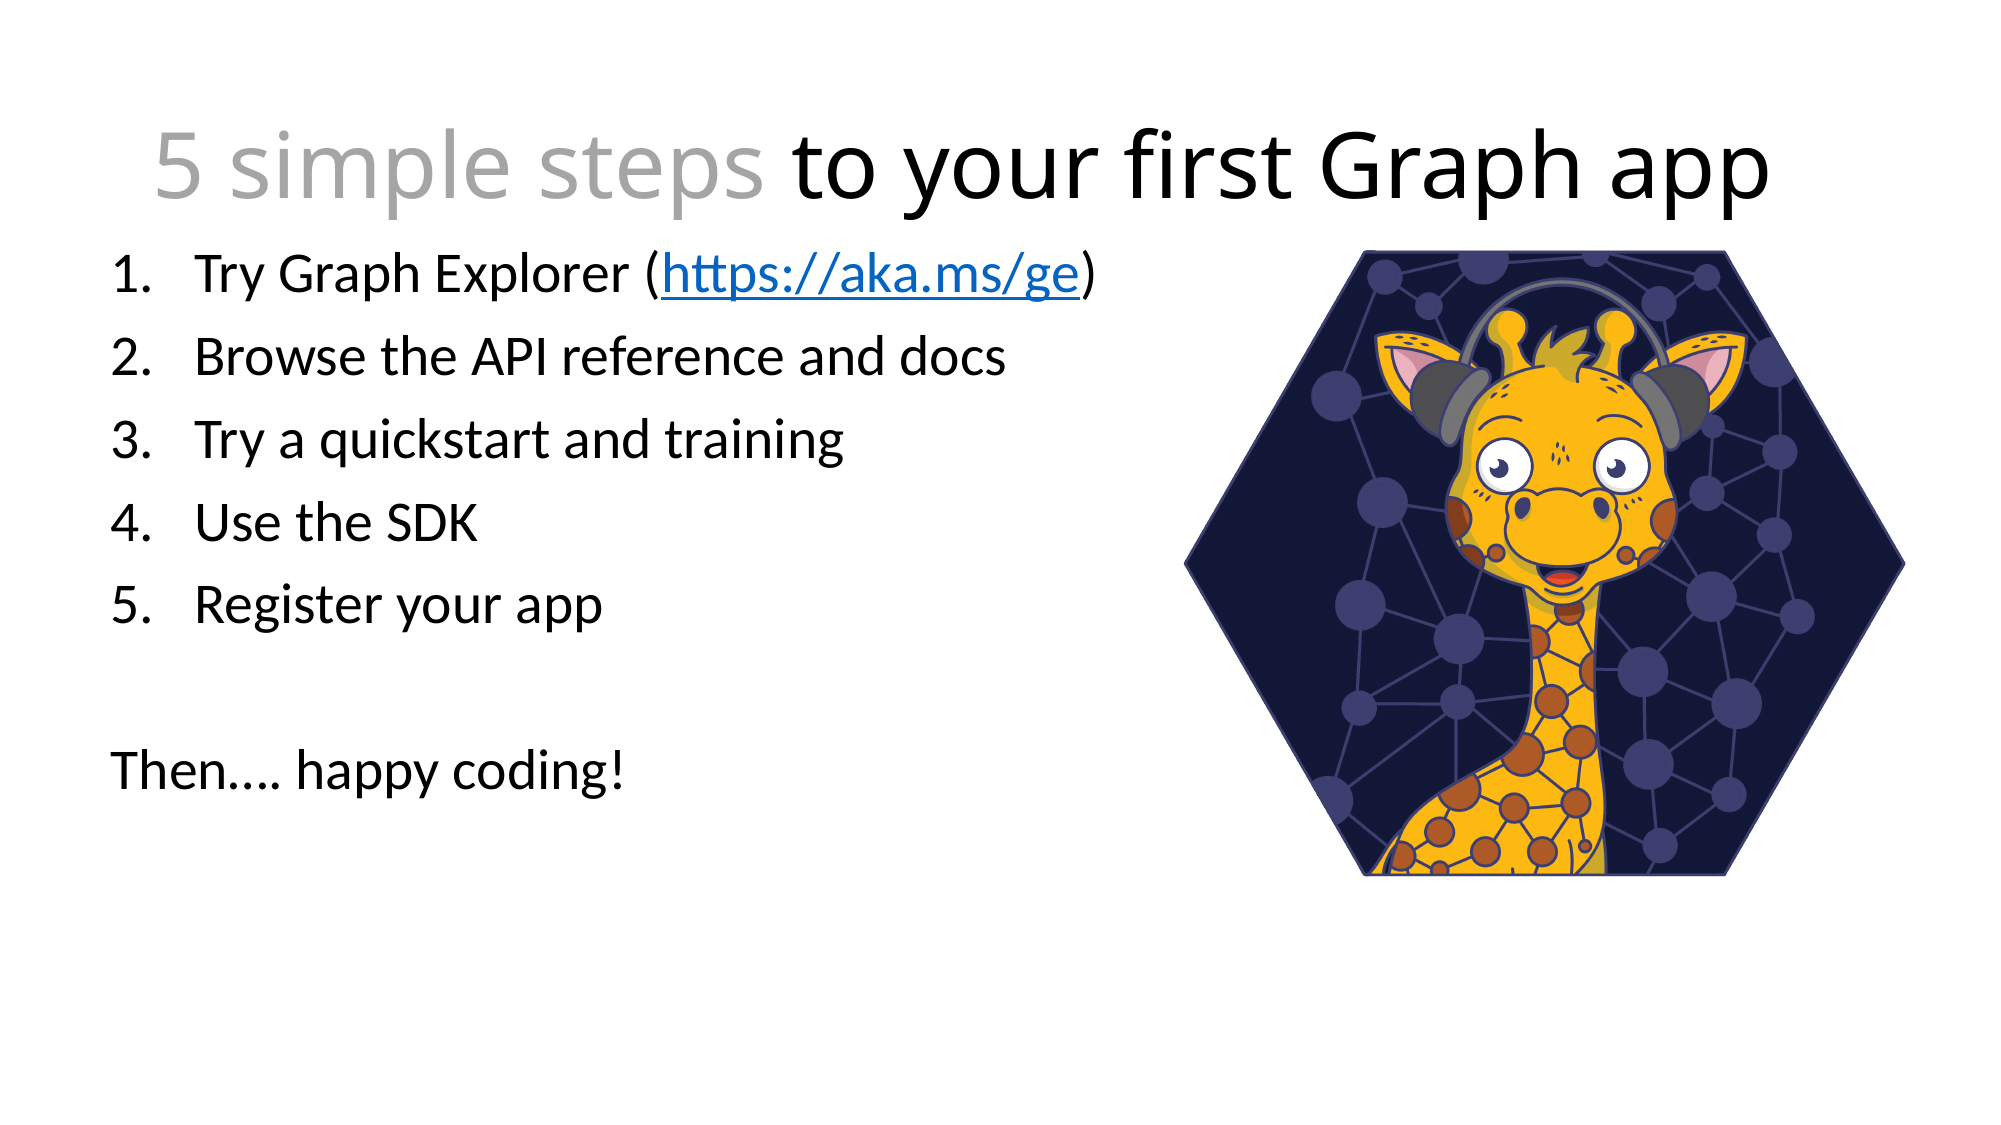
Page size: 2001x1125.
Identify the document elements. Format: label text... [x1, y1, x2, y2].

picture [1128, 198, 1982, 927]
title 5 simple steps to your first Graph app [137, 59, 1863, 235]
list Try Graph Explorer (https://aka.ms/ge) Browse the API reference and docs Try a quickstart and training Use the SDK Register your app Then…. happy coding! [95, 235, 1128, 815]
